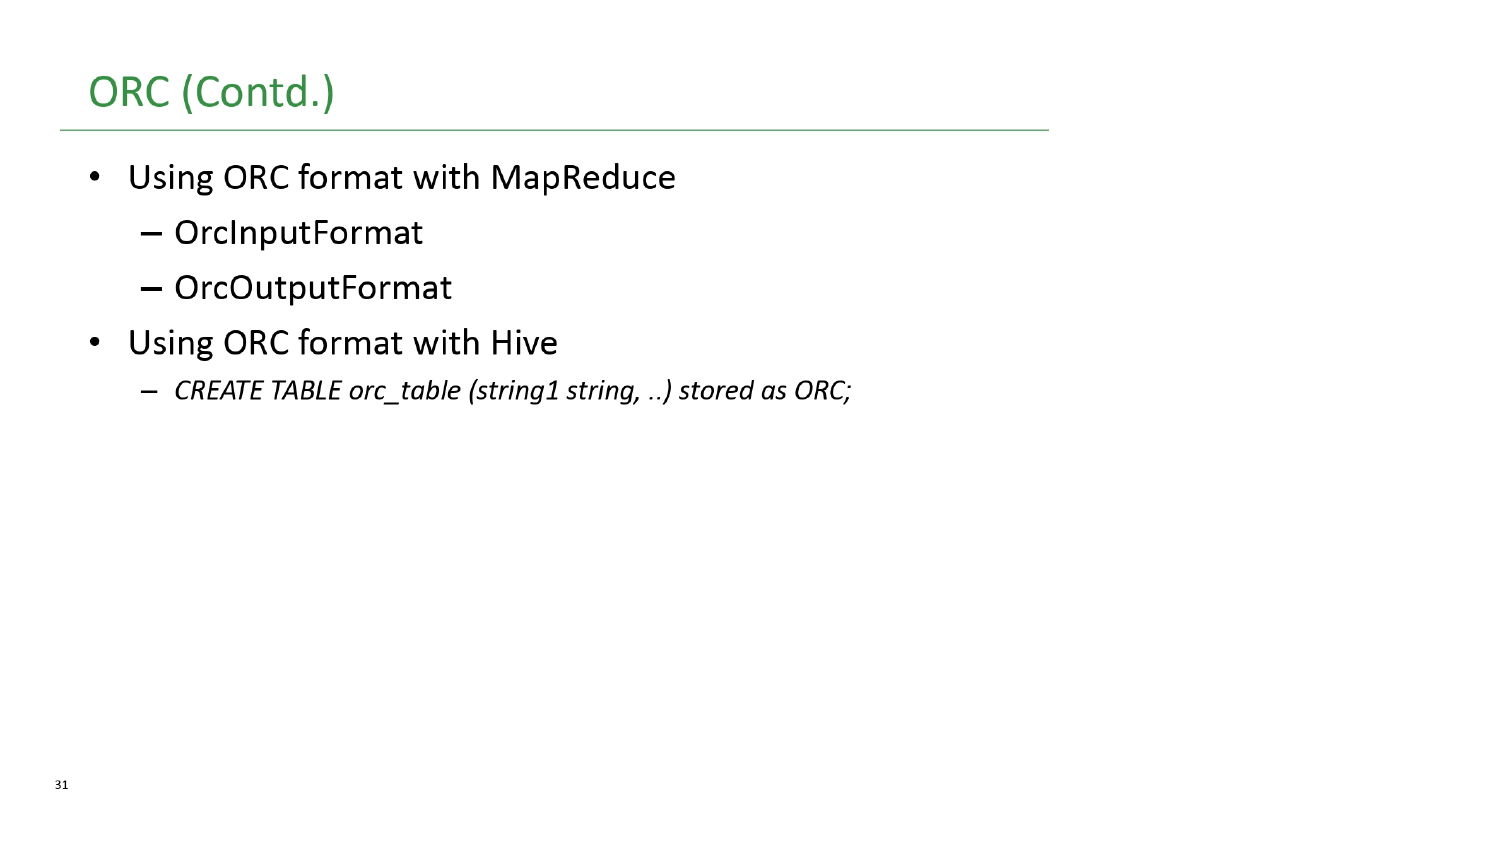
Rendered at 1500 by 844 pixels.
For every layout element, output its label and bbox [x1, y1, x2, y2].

picture [24, 24, 1084, 819]
